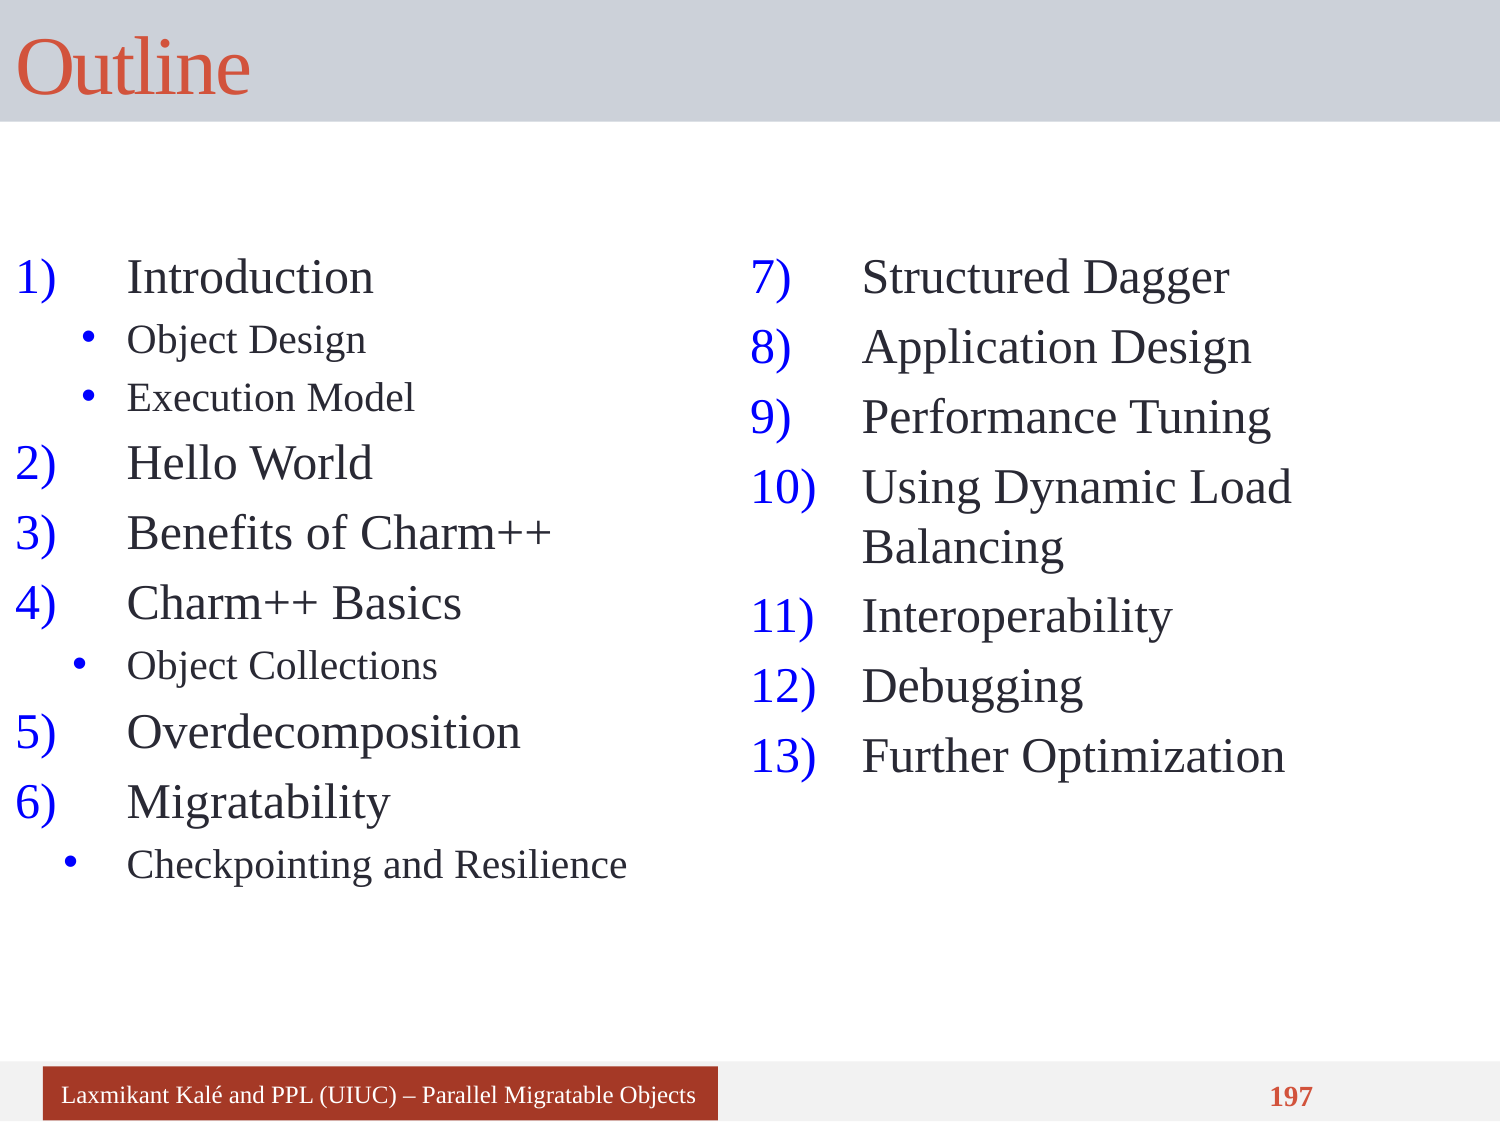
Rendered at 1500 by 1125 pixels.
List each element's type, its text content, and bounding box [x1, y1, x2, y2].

title Outline [0, 0, 1500, 122]
list Introduction Object Design Execution Model Hello World Benefits of Charm++ Charm++ Basics Object Collections Overdecomposition Migratability Checkpointing and Resilience Structured Dagger Application Design Performance Tuning Using Dynamic Load Balancing Interoperability Debugging Further Optimization [0, 217, 1500, 912]
slide_number 197 [1254, 1067, 1457, 1122]
footer Laxmikant Kalé and PPL (UIUC) – Parallel Migratable Objects [42, 1066, 718, 1121]
